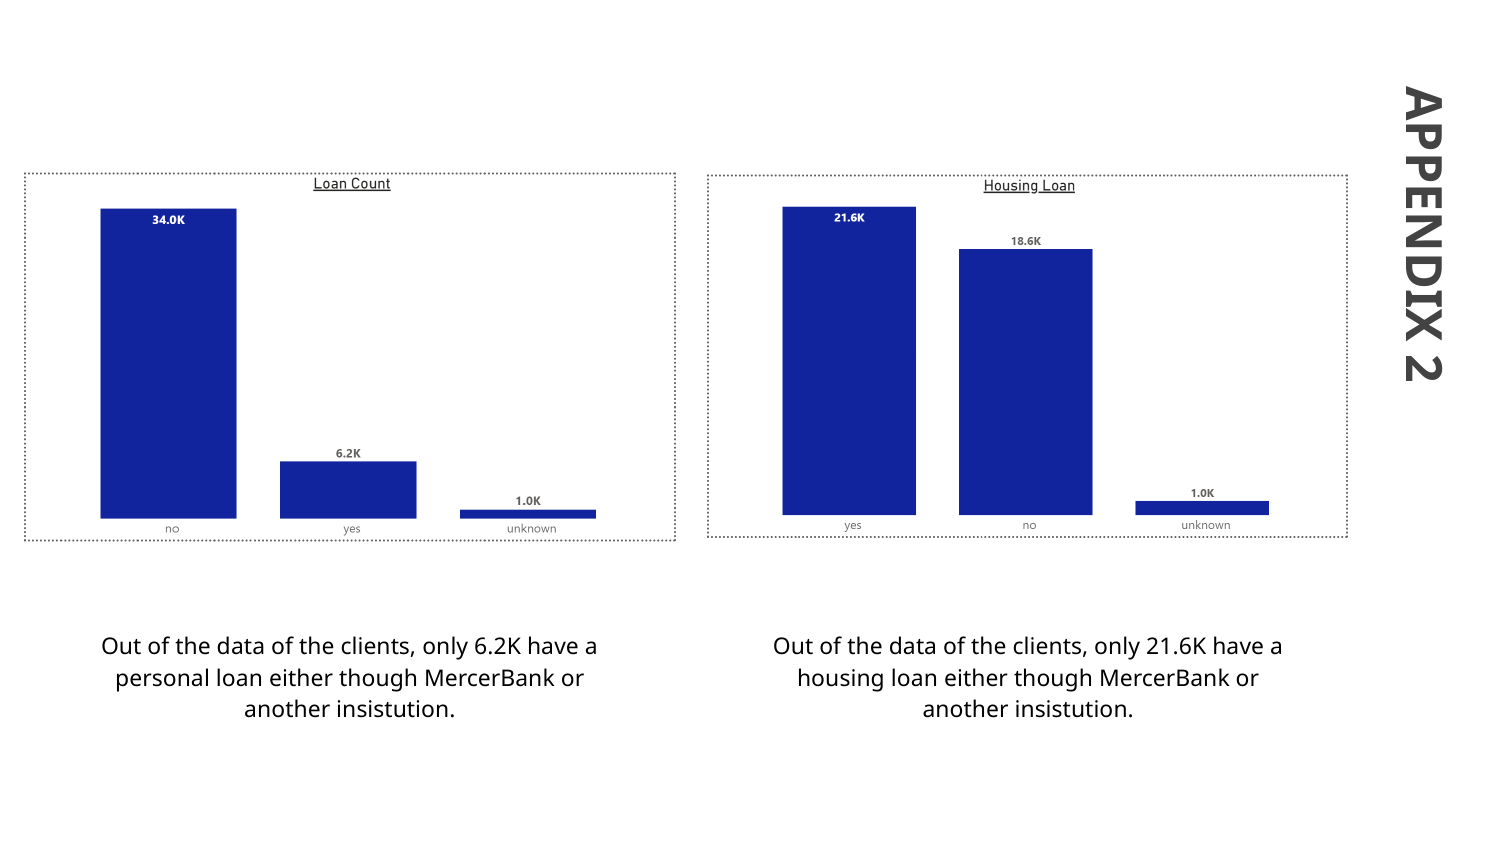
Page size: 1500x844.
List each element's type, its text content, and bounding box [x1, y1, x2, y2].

title APPENDIX 2 [1391, 71, 1472, 643]
subtitle Out of the data of the clients, only 6.2K have a personal loan either though MercerBank or another insistution. [69, 612, 631, 673]
picture [21, 171, 679, 542]
subtitle Out of the data of the clients, only 21.6K have a housing loan either though MercerBank or another insistution. [747, 612, 1309, 723]
picture [705, 172, 1352, 541]
